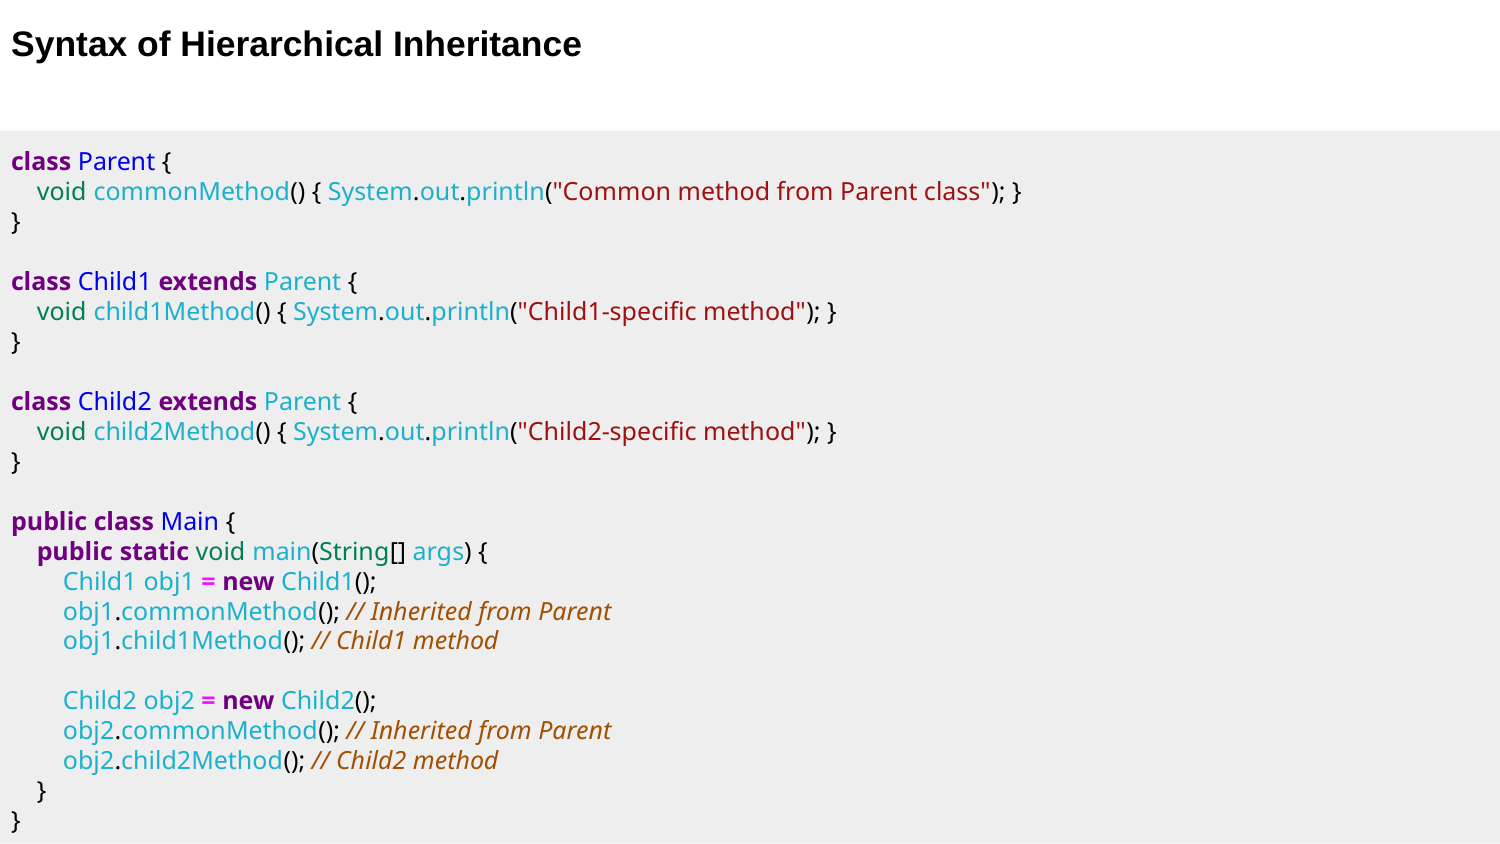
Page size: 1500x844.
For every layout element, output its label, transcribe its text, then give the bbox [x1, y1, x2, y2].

text_box class Parent { void commonMethod() { System.out.println("Common method from Parent class"); } } class Child1 extends Parent { void child1Method() { System.out.println("Child1-specific method"); } } class Child2 extends Parent { void child2Method() { System.out.println("Child2-specific method"); } } public class Main { public static void main(String[] args) { Child1 obj1 = new Child1(); obj1.commonMethod(); // Inherited from Parent obj1.child1Method(); // Child1 method Child2 obj2 = new Child2(); obj2.commonMethod(); // Inherited from Parent obj2.child2Method(); // Child2 method } } [0, 130, 1500, 844]
title Syntax of Hierarchical Inheritance [0, 0, 1394, 94]
